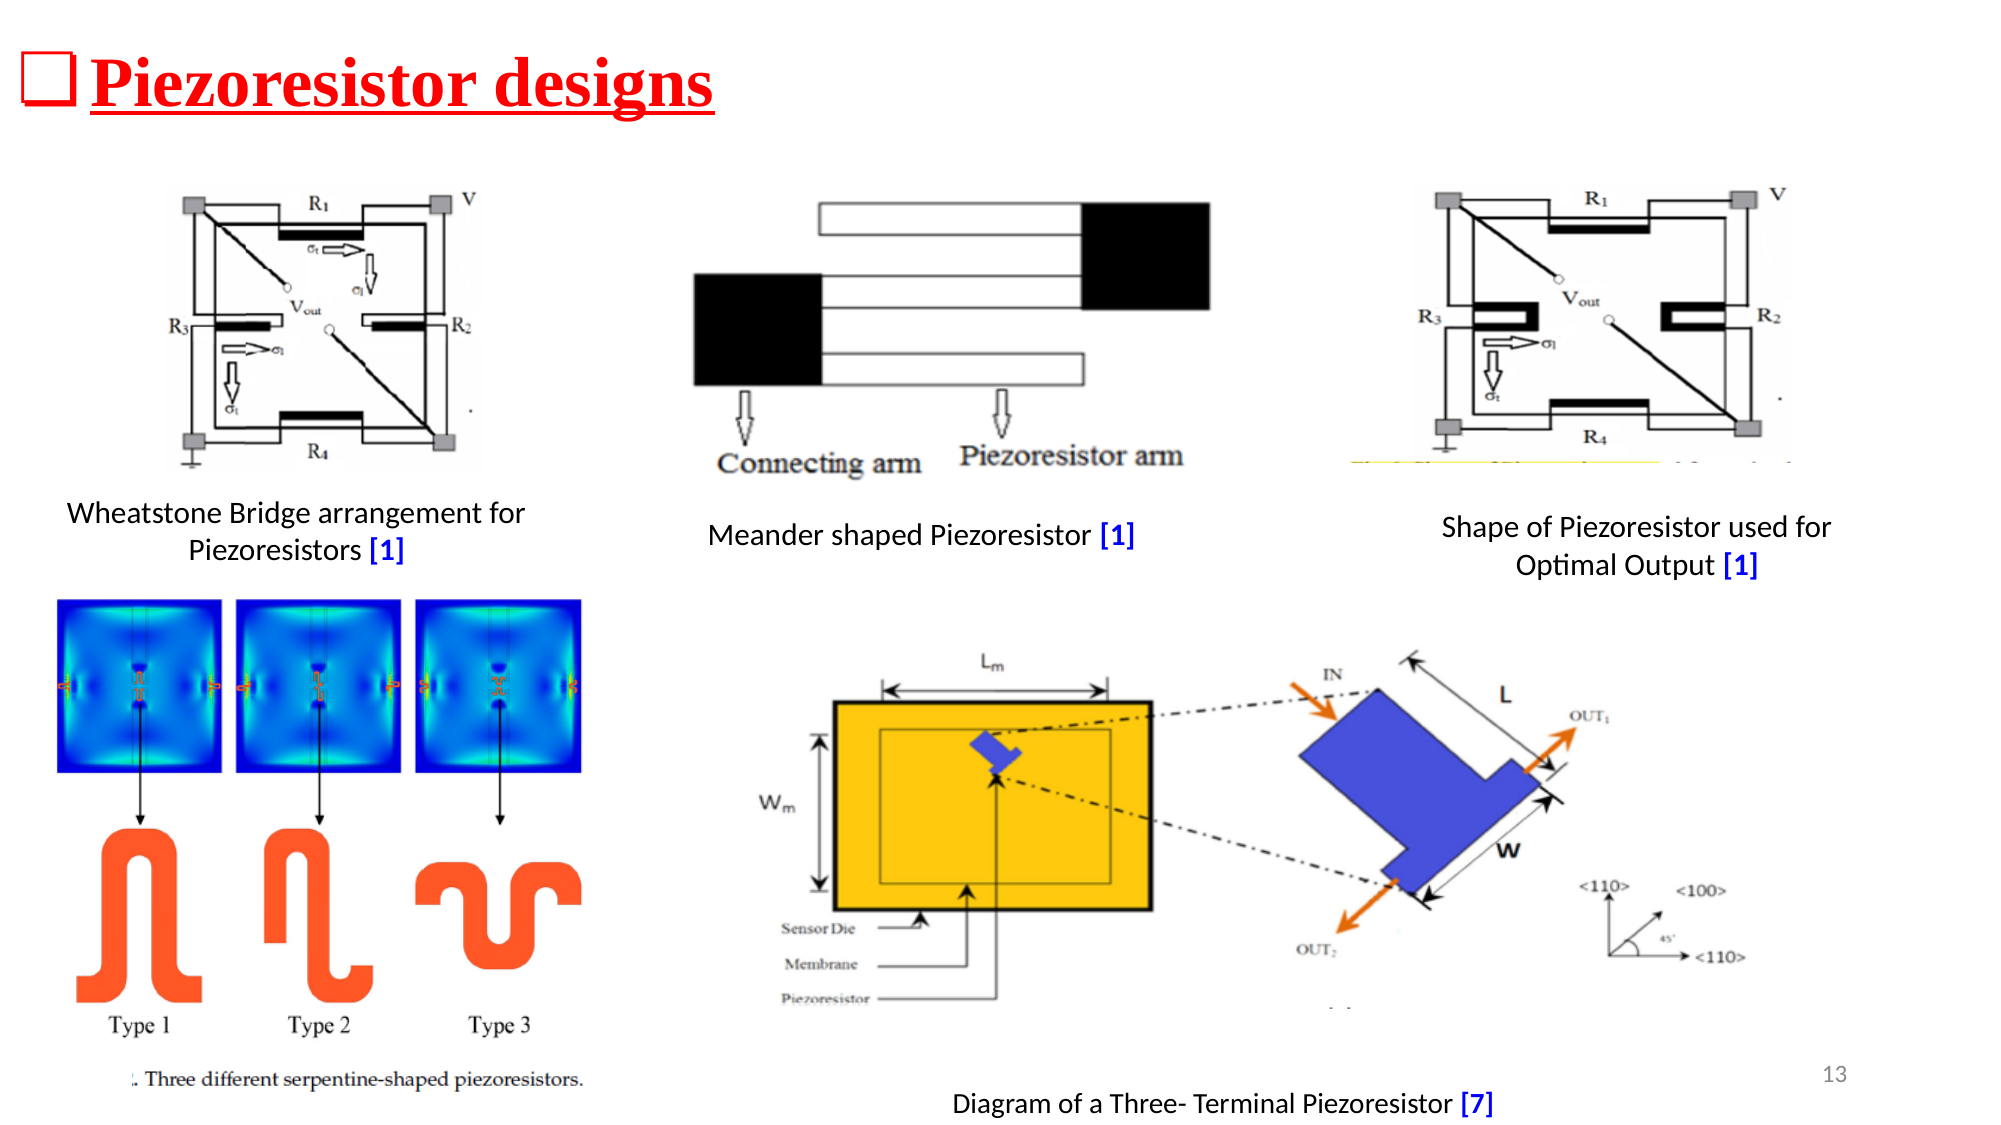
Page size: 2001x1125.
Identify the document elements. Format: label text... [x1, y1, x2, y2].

picture [59, 167, 578, 500]
picture [609, 179, 2000, 488]
slide_number ‹#› [1412, 1042, 1863, 1103]
picture [37, 591, 599, 1096]
text_box Diagram of a Three- Terminal Piezoresistor [7] [937, 1068, 1659, 1117]
picture [739, 623, 1777, 1009]
text_box Wheatstone Bridge arrangement for Piezoresistors [1] [37, 476, 556, 558]
title Piezoresistor designs [0, 0, 1725, 168]
text_box Shape of Piezoresistor used for Optimal Output [1] [1412, 491, 1863, 609]
text_box Meander shaped Piezoresistor [1] [692, 499, 1236, 547]
